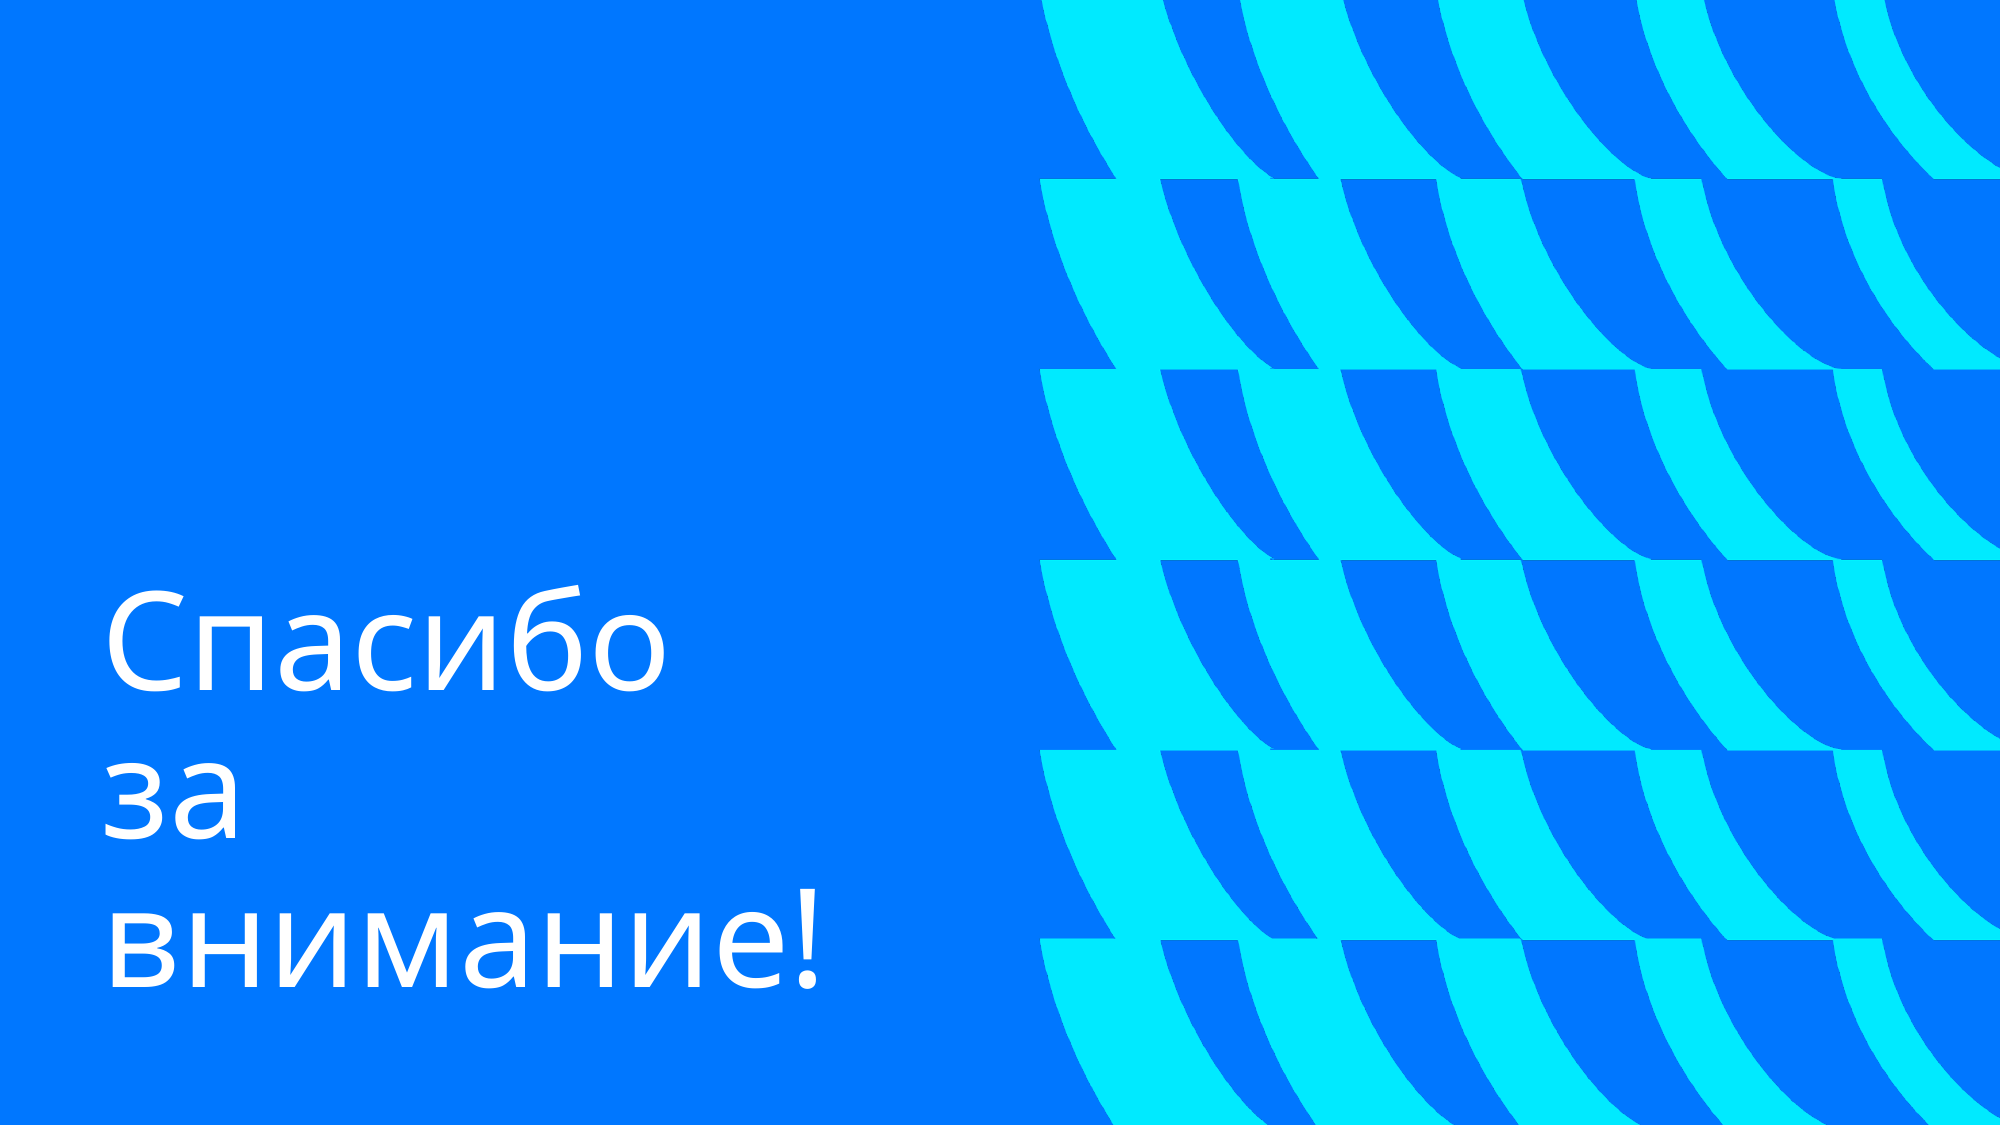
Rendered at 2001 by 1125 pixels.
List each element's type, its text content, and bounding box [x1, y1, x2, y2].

picture [1035, 0, 2000, 1125]
title Спасибо за внимание! [101, 571, 1000, 1018]
